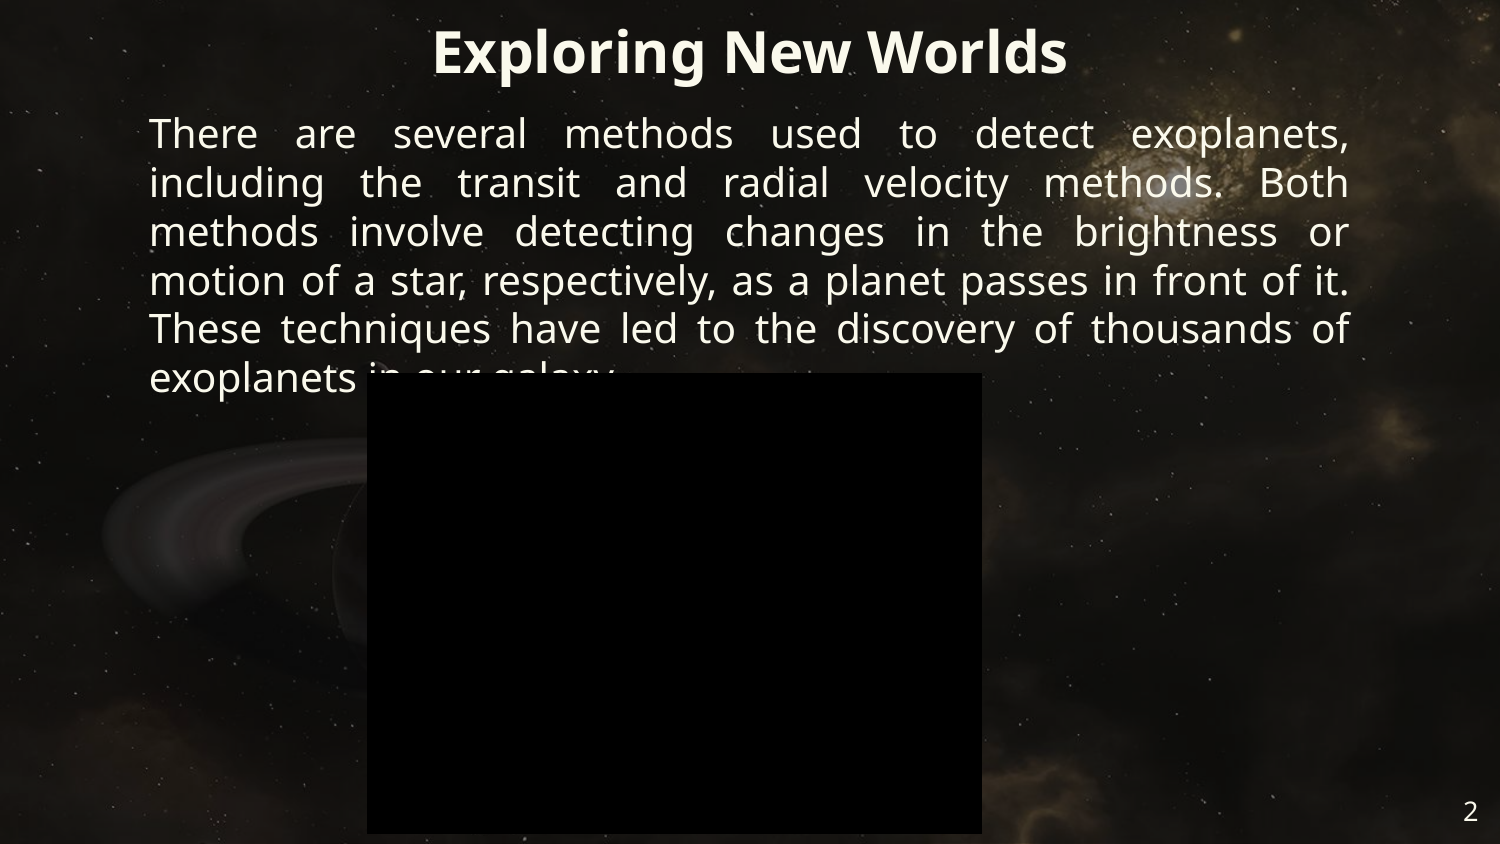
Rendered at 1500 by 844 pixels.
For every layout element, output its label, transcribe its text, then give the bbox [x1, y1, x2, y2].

title Exploring New Worlds [199, 0, 1301, 93]
picture [0, 0, 1500, 844]
slide_number ‹#› [1403, 779, 1494, 844]
list There are several methods used to detect exoplanets, including the transit and radial velocity methods. Both methods involve detecting changes in the brightness or motion of a star, respectively, as a planet passes in front of it. These techniques have led to the discovery of thousands of exoplanets in our galaxy. [133, 93, 1367, 646]
